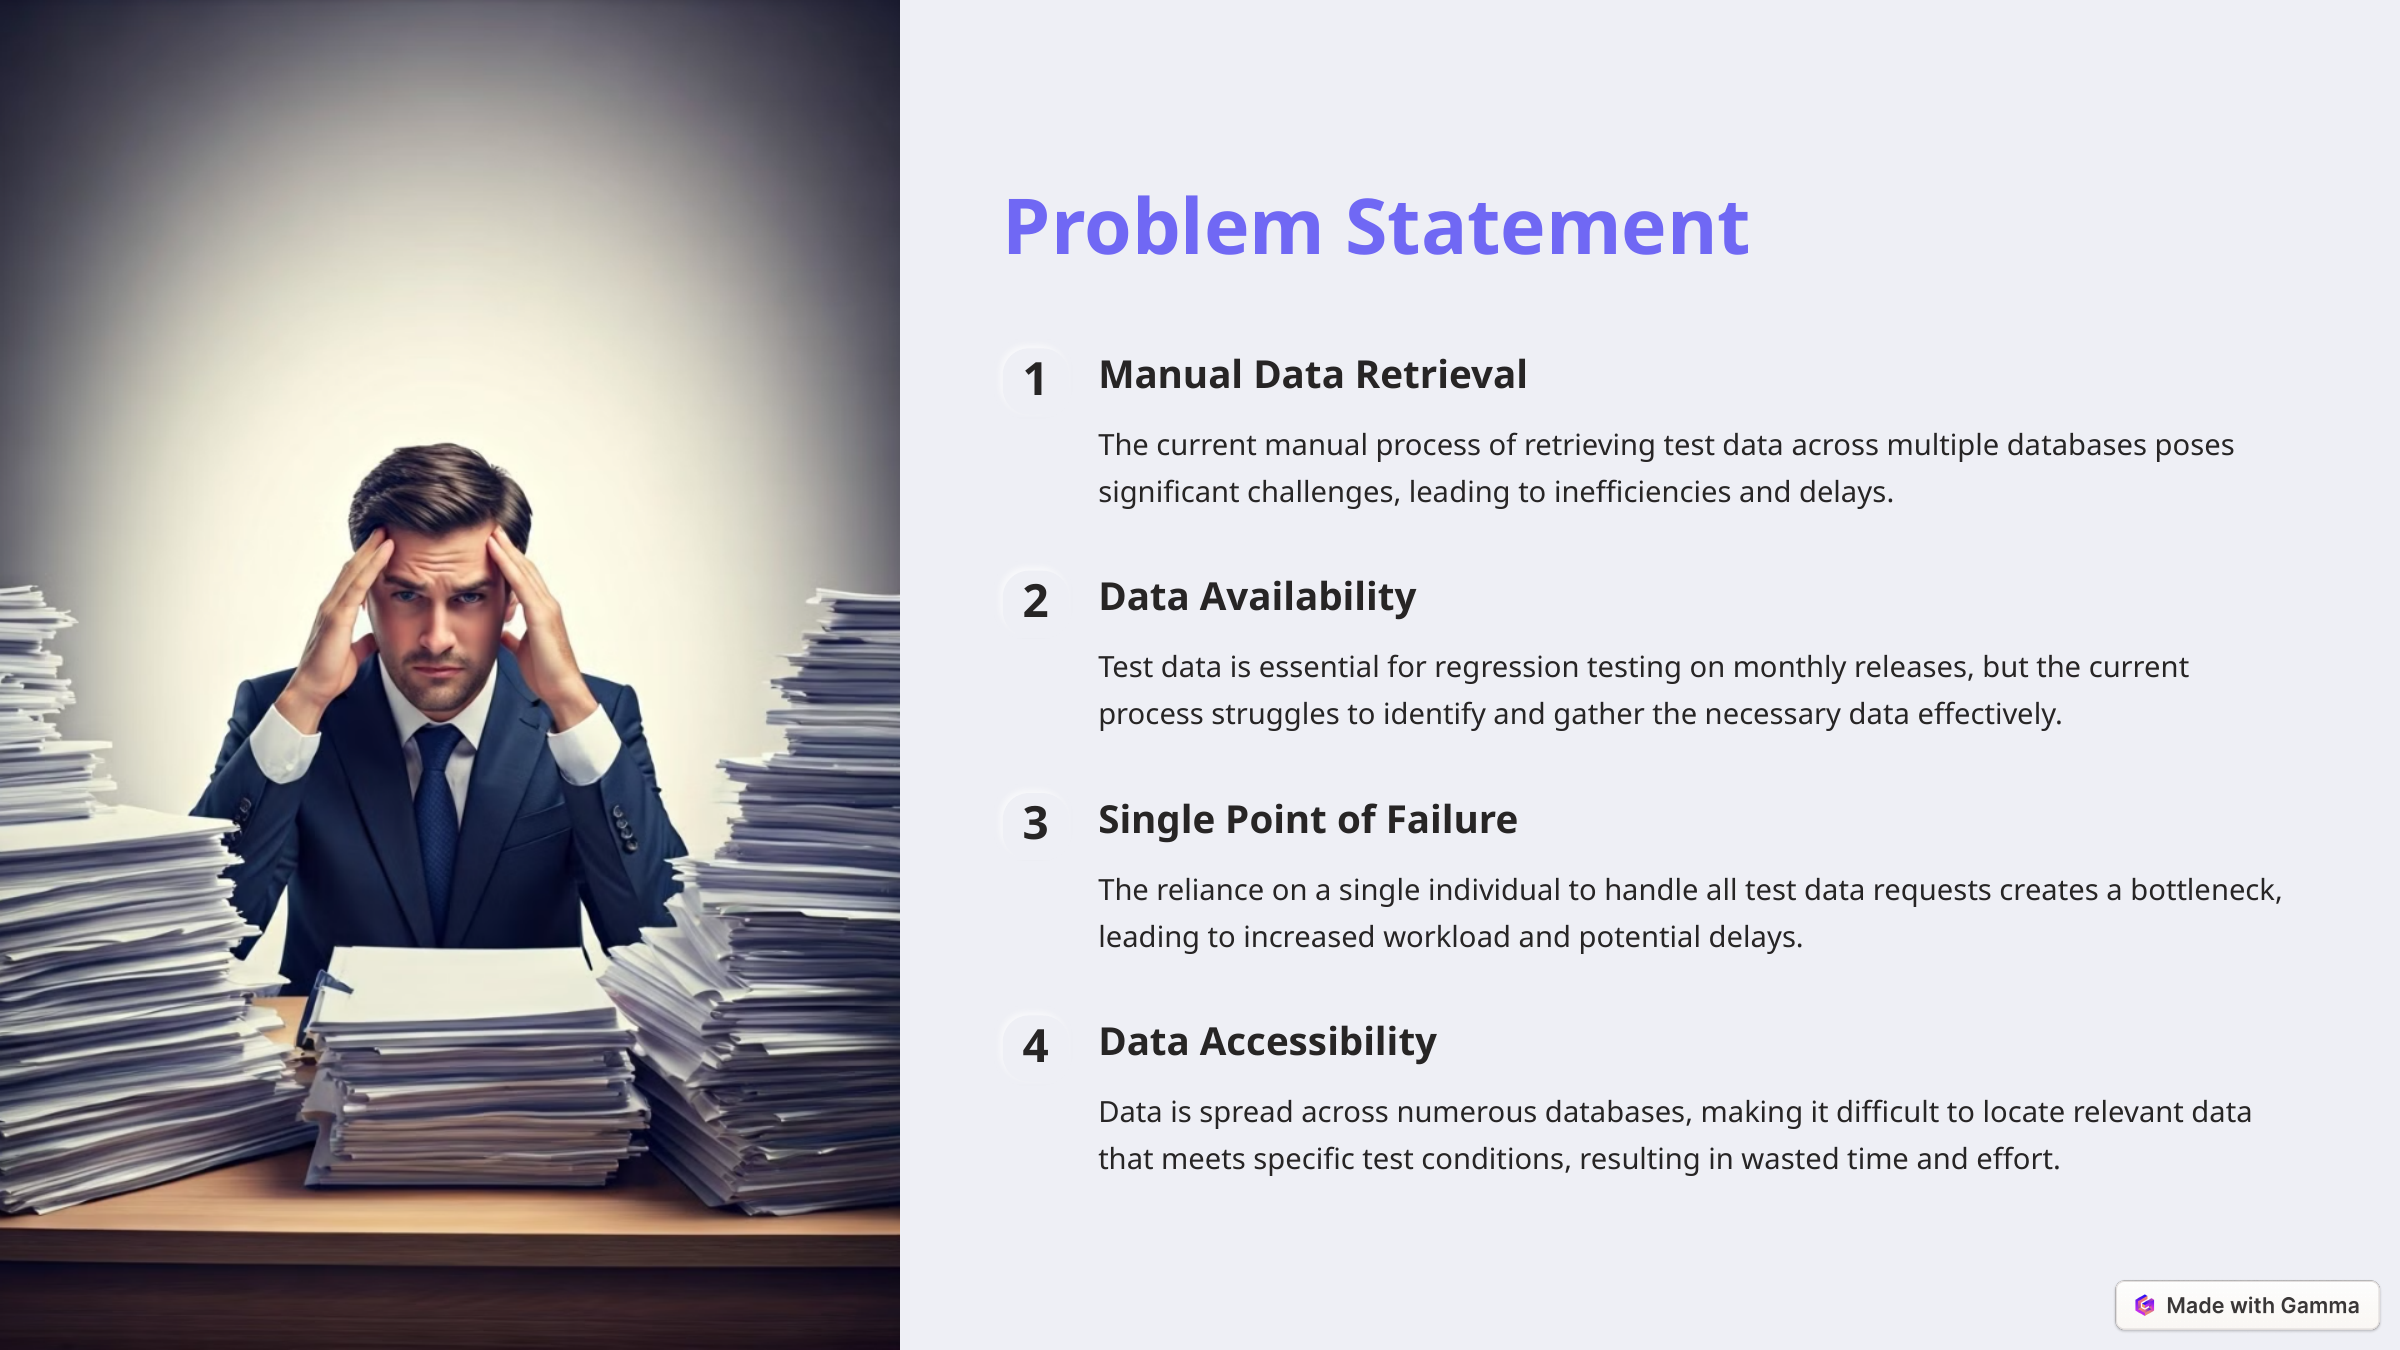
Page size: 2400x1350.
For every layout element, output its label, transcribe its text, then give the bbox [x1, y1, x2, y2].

text_box [1002, 570, 1069, 637]
picture [2106, 1271, 2389, 1339]
text_box The current manual process of retrieving test data across multiple databases poses significant challenges, leading to inefficiencies and delays. [1098, 414, 2298, 509]
text_box [1002, 348, 1069, 415]
text_box 4 [1021, 1025, 1050, 1072]
text_box Test data is essential for regression testing on monthly releases, but the current process struggles to identify and gather the necessary data effectively. [1098, 636, 2298, 731]
text_box Data Accessibility [1098, 1015, 1485, 1064]
text_box Single Point of Failure [1098, 793, 1485, 842]
text_box Problem Statement [1002, 174, 1776, 272]
text_box [1002, 1015, 1069, 1082]
text_box [1002, 793, 1069, 860]
text_box 2 [1022, 580, 1049, 627]
text_box Manual Data Retrieval [1098, 348, 1485, 397]
text_box Data Availability [1098, 570, 1485, 620]
text_box Data is spread across numerous databases, making it difficult to locate relevant data that meets specific test conditions, resulting in wasted time and effort. [1098, 1081, 2298, 1176]
text_box 3 [1023, 802, 1049, 850]
picture [0, 0, 900, 1350]
text_box 1 [1027, 358, 1044, 405]
text_box The reliance on a single individual to handle all test data requests creates a bottleneck, leading to increased workload and potential delays. [1098, 859, 2298, 953]
